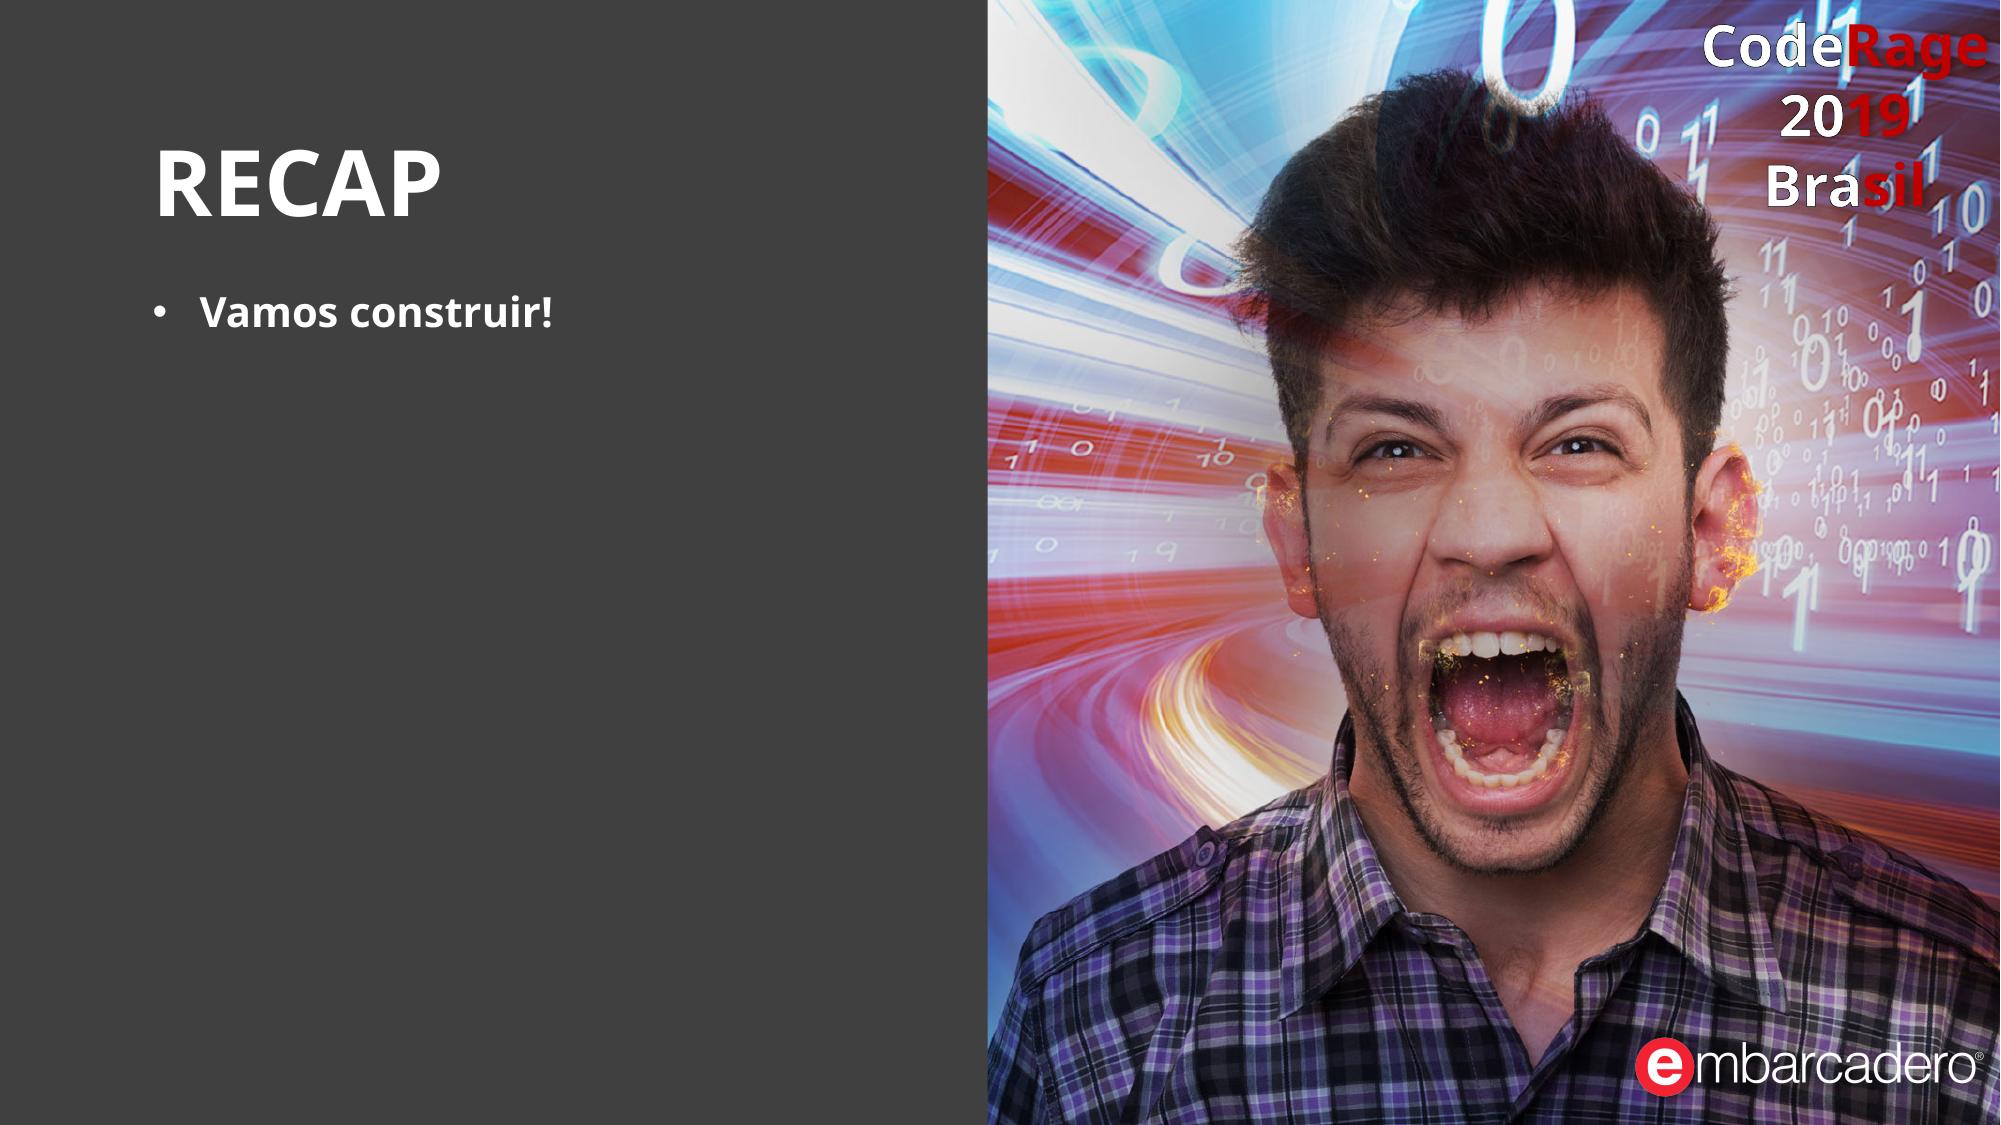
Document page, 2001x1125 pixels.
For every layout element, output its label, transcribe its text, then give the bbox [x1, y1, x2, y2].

picture [987, 0, 2000, 1125]
list Vamos construir! [137, 283, 783, 963]
title RECAP [137, 75, 783, 245]
